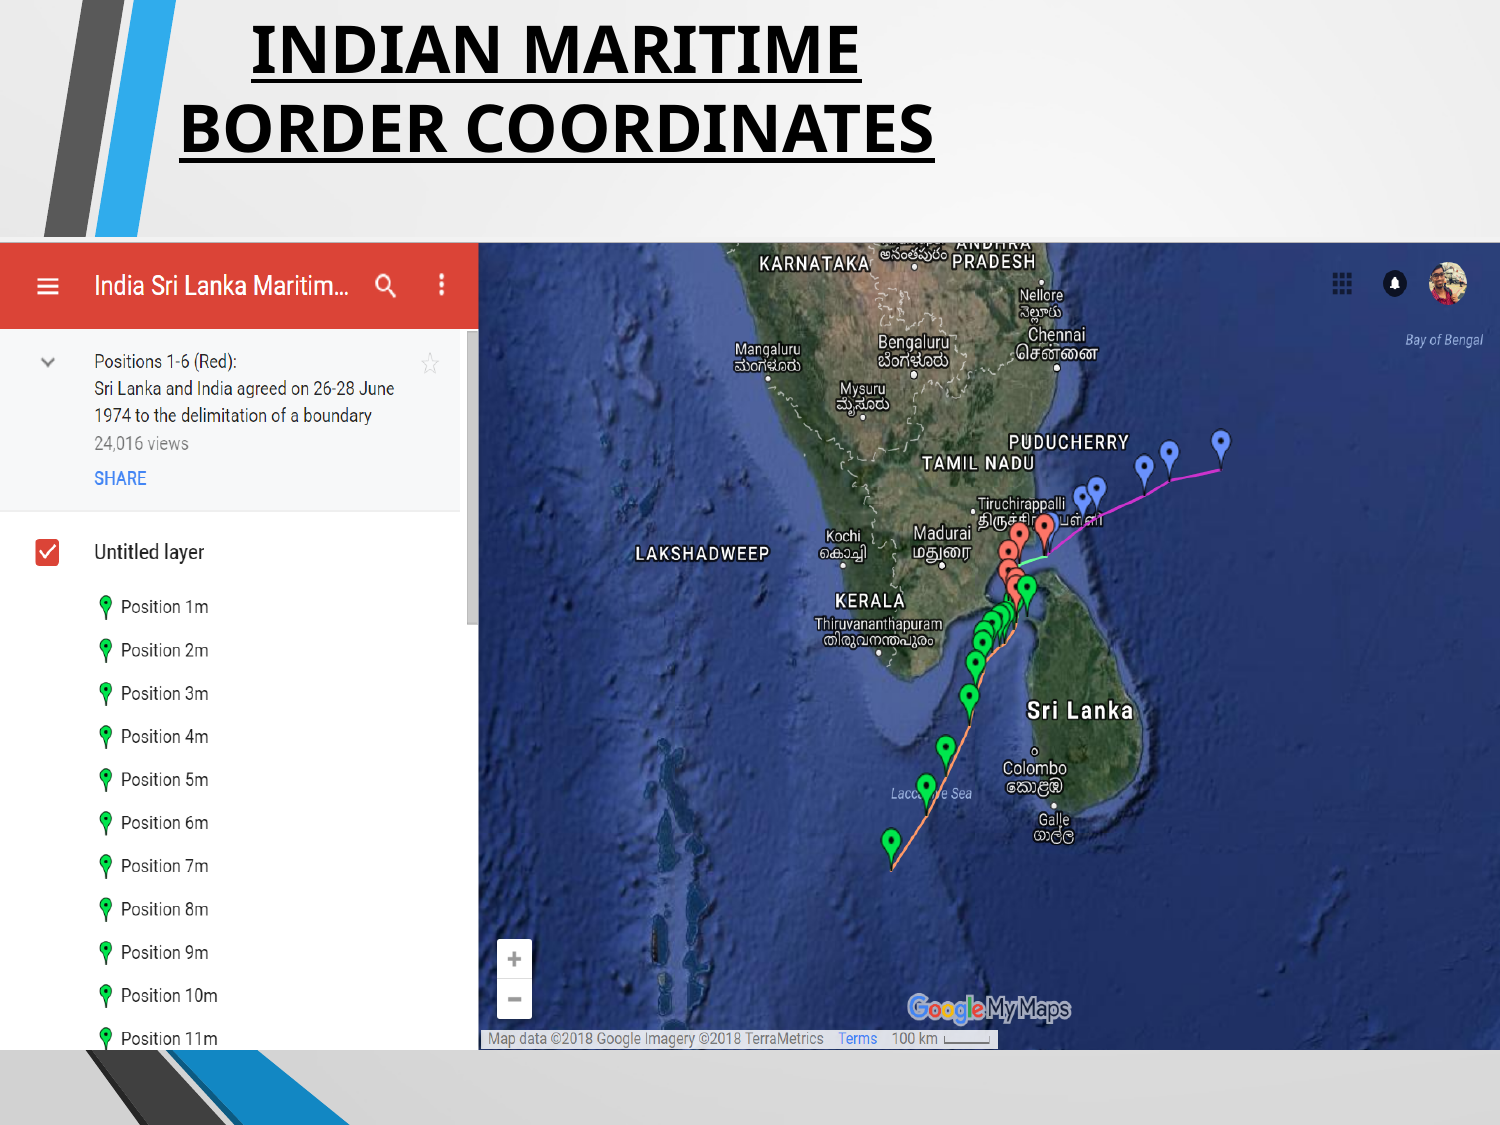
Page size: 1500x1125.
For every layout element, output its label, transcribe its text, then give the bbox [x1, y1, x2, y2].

picture [0, 237, 1500, 1051]
title INDIAN MARITIME BORDER COORDINATES [99, 0, 1014, 175]
